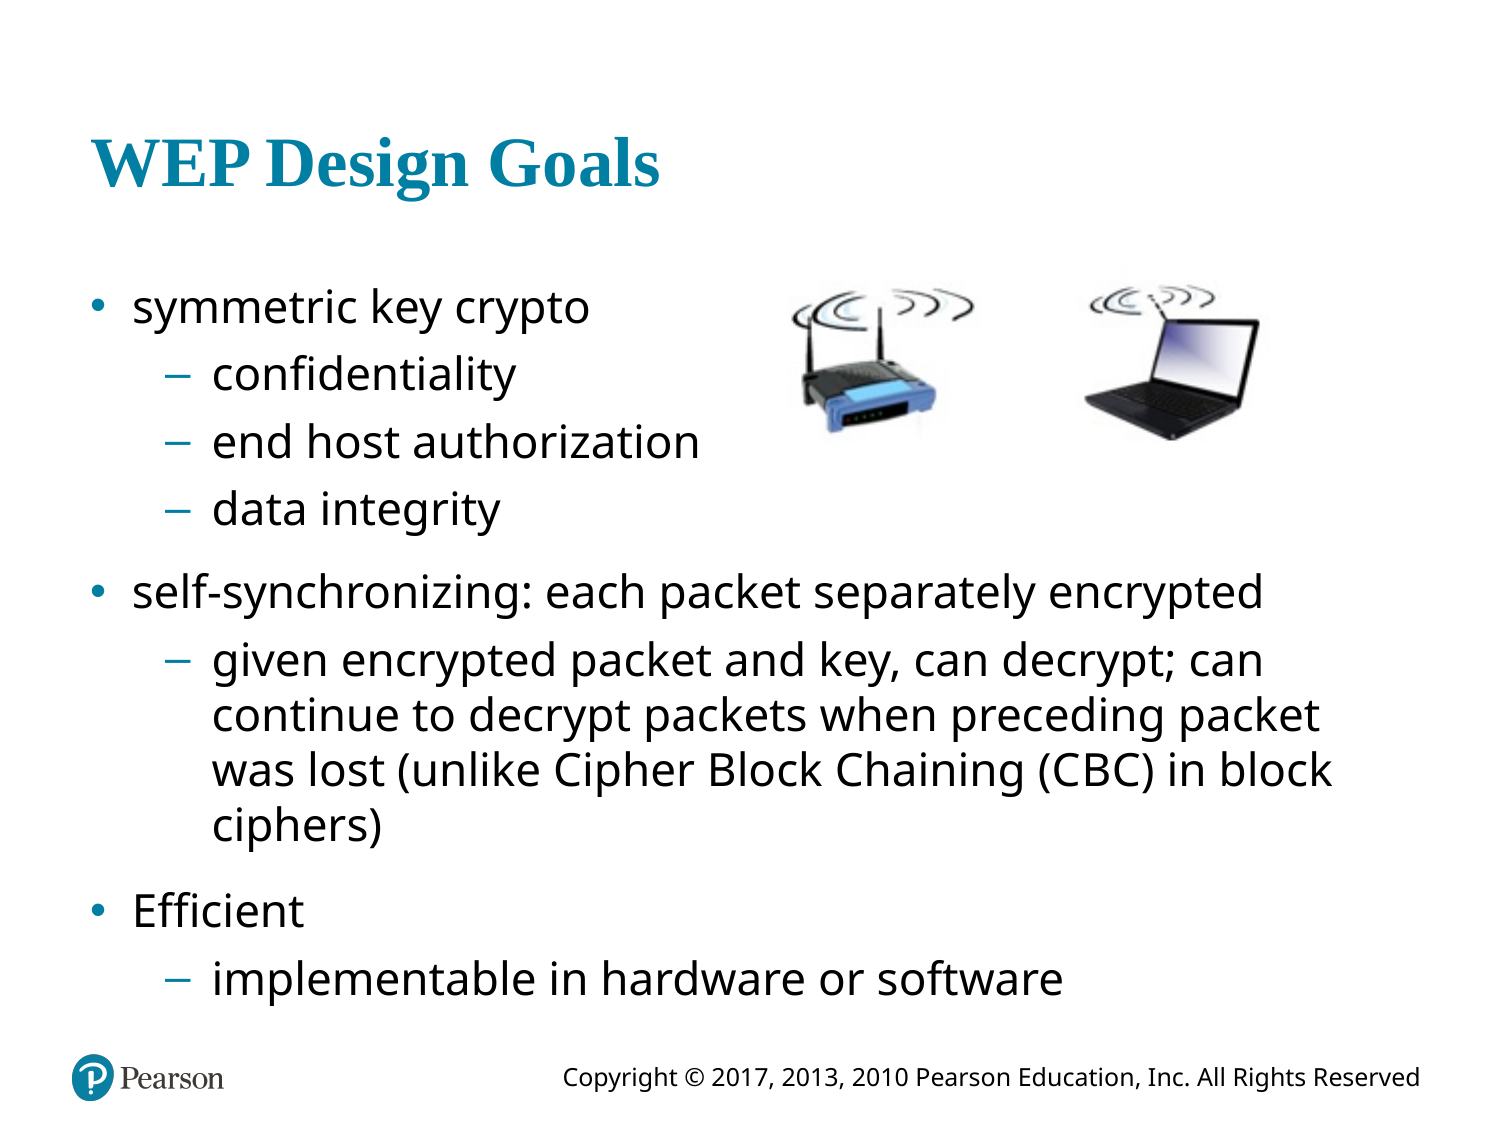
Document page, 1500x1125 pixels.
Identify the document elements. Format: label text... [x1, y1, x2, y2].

picture [72, 1054, 88, 1070]
list self-synchronizing: each packet separately encrypted given encrypted packet and key, can decrypt; can continue to decrypt packets when preceding packet was lost (unlike Cipher Block Chaining (C B C) in block ciphers) Efficient implementable in hardware or software [75, 548, 1425, 962]
picture [788, 265, 1272, 449]
list symmetric key crypto confidentiality end host authorization data integrity [75, 262, 729, 548]
title W E P Design Goals [75, 0, 1425, 216]
picture [80, 1063, 106, 1088]
picture [98, 1054, 224, 1101]
picture [72, 1087, 83, 1101]
